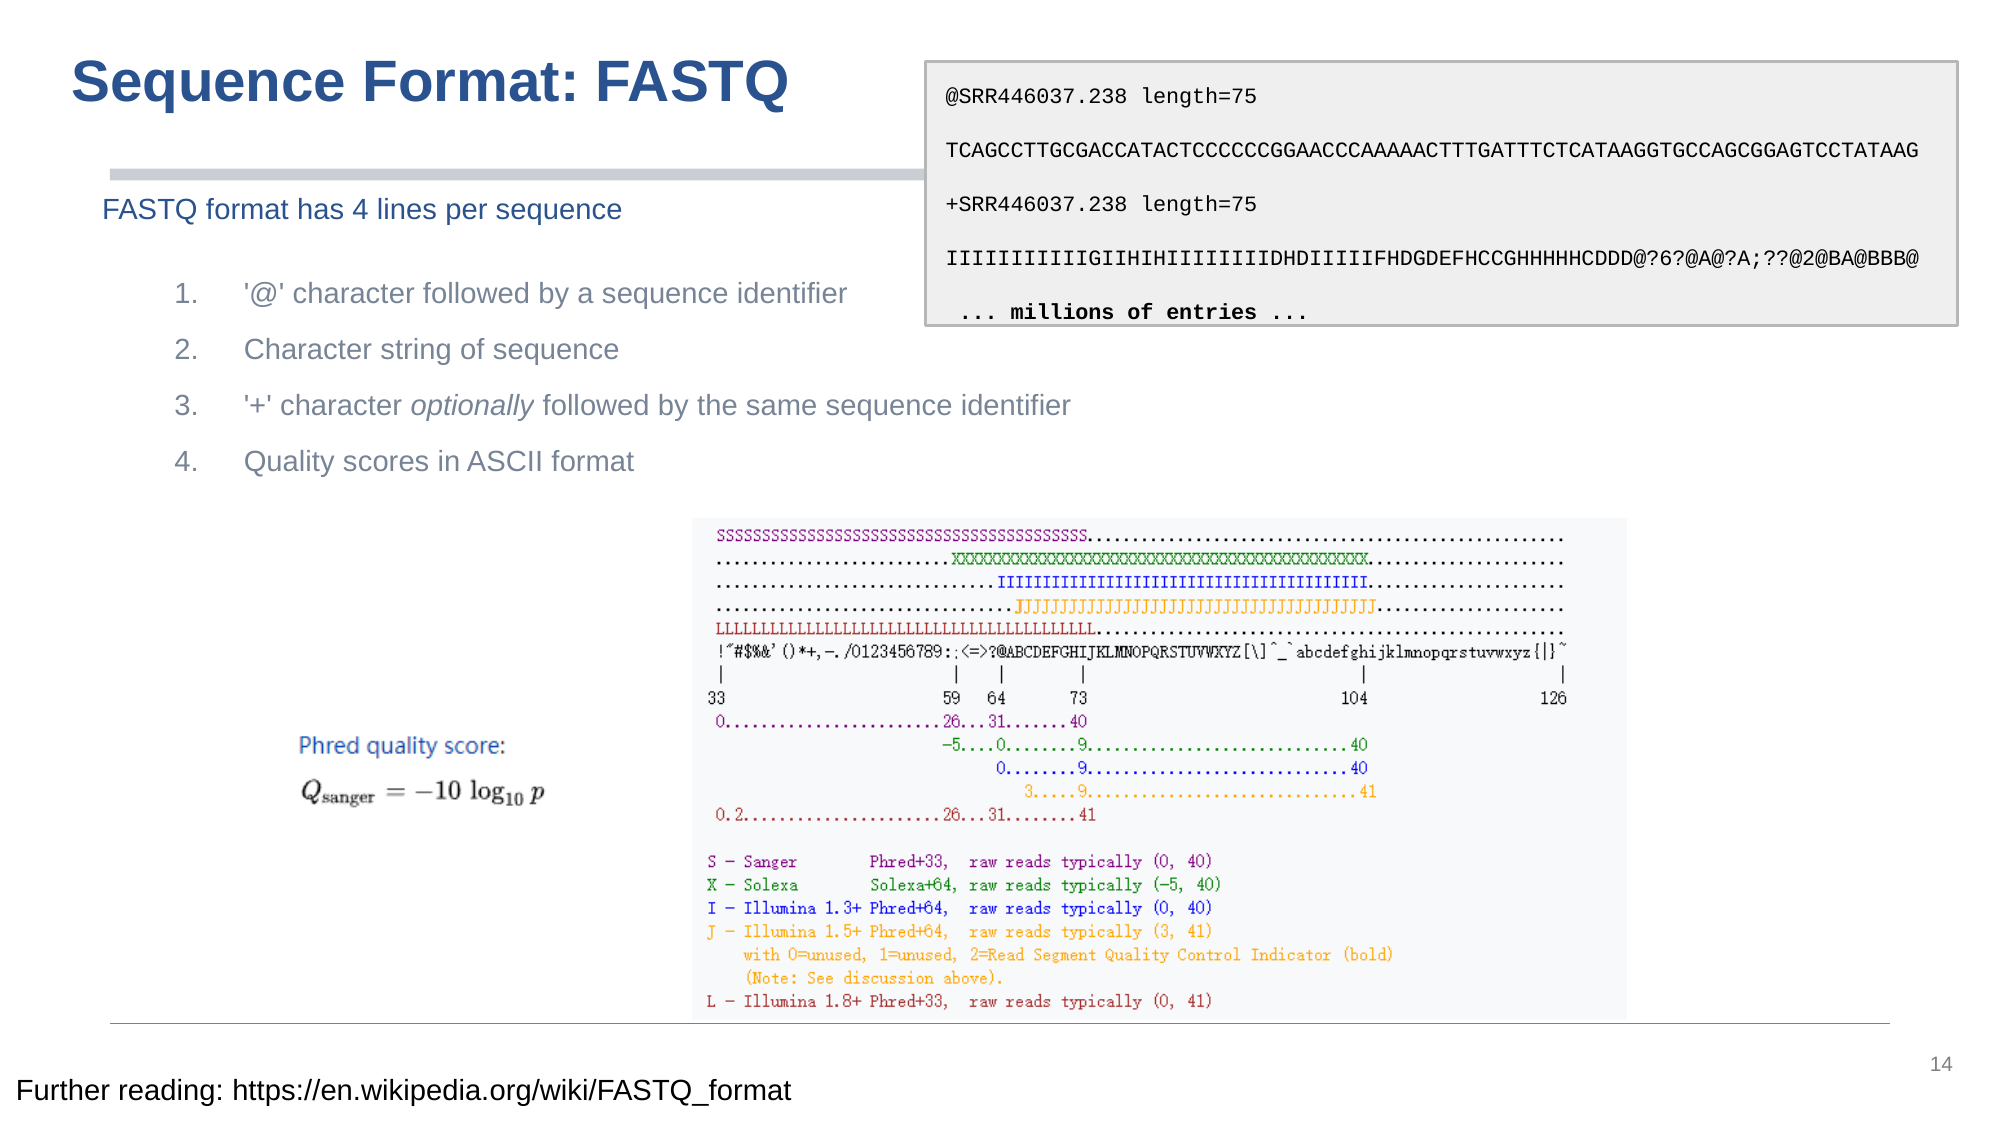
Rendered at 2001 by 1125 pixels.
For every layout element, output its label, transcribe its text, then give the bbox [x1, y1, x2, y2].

text_box FASTQ format has 4 lines per sequence '@' character followed by a sequence identifier Character string of sequence '+' character optionally followed by the same sequence identifier Quality scores in ASCII format [73, 170, 1834, 566]
title Sequence Format: FASTQ [51, 30, 1916, 156]
picture [692, 518, 1627, 1020]
slide_number 14 [1853, 1019, 1974, 1106]
text_box Further reading: https://en.wikipedia.org/wiki/FASTQ_format [1, 1064, 808, 1115]
picture [286, 724, 577, 817]
list @SRR446037.238 length=75 TCAGCCTTGCGACCATACTCCCCCCGGAACCCAAAAACTTTGATTTCTCATAAGGTGCCAGCGGAGTCCTATAAG +SRR446037.238 length=75 IIIIIIIIIIIGIIHIHIIIIIIIIDHDIIIIIFHDGDEFHCCGHHHHHCDDD@?6?@A@?A;??@2@BA@BBB@ ... millions of entries ... [925, 61, 1958, 326]
